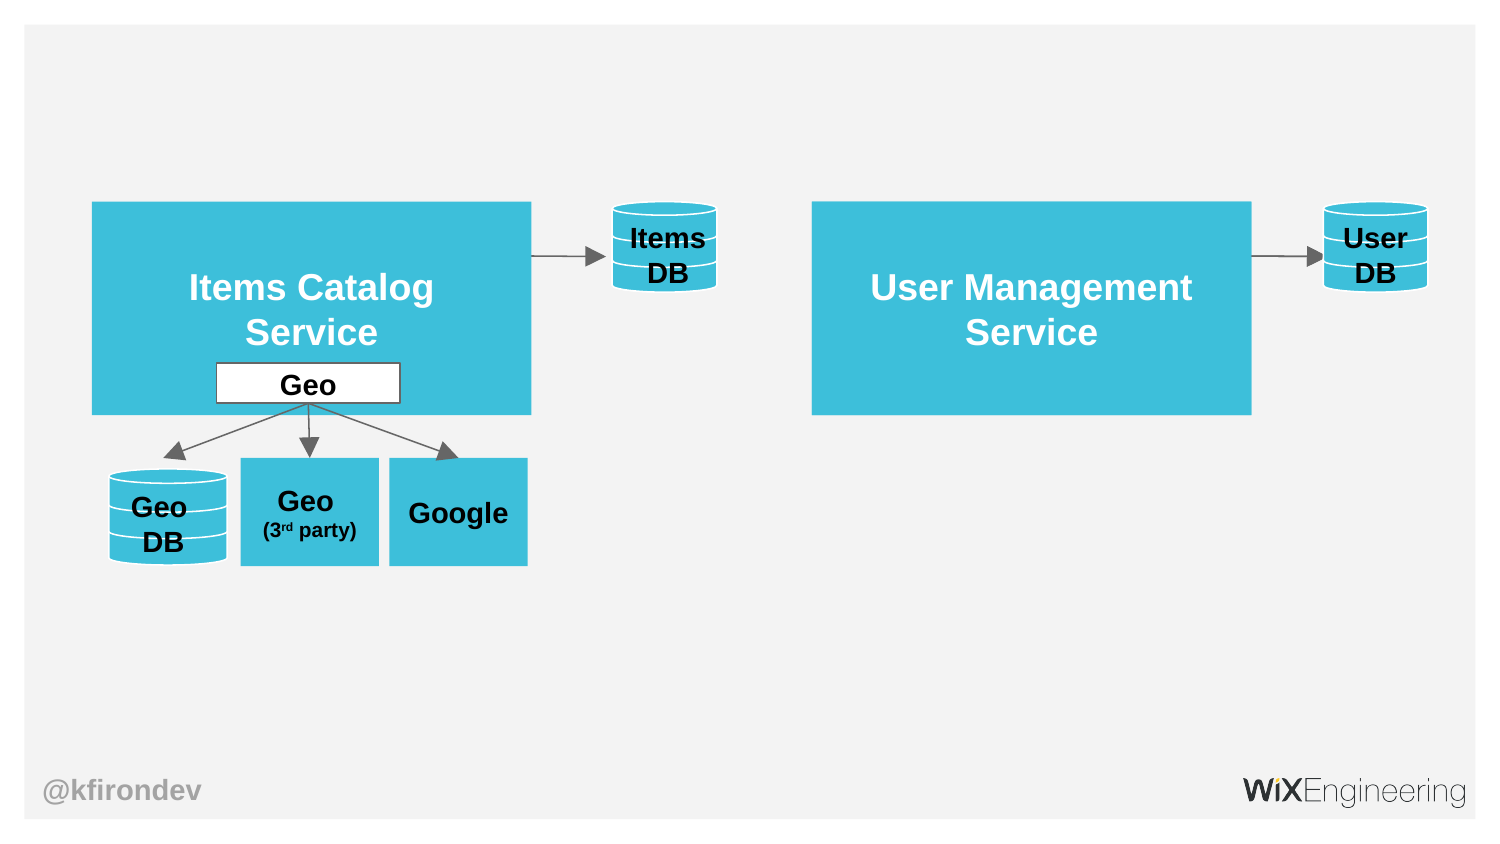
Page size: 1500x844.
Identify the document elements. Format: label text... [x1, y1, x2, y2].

picture [1242, 778, 1465, 808]
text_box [91, 201, 1448, 567]
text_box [611, 201, 718, 293]
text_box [1323, 201, 1429, 293]
text_box @kfirondev [27, 763, 243, 814]
